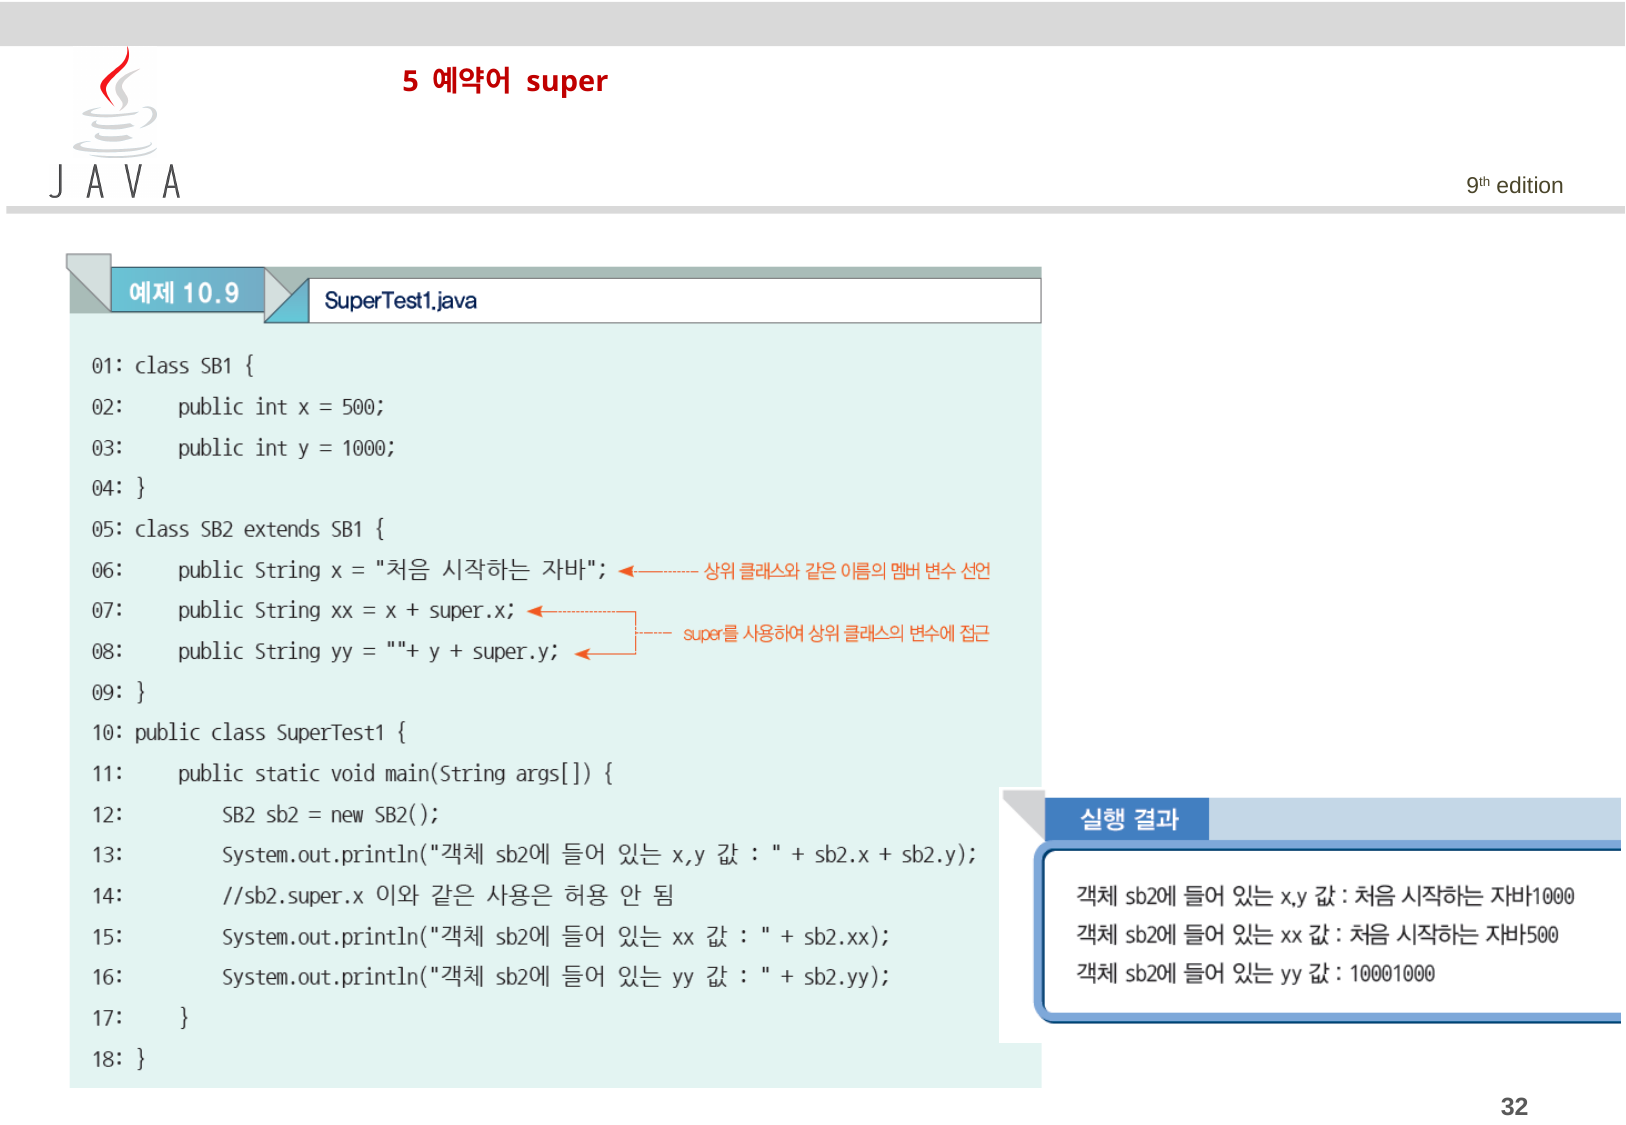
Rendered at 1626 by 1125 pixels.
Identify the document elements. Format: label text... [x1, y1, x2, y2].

picture [62, 249, 1621, 1088]
slide_number 32 [1164, 1074, 1544, 1125]
picture [49, 164, 180, 198]
title 5 예약어 super [387, 54, 1393, 105]
picture [73, 46, 157, 158]
